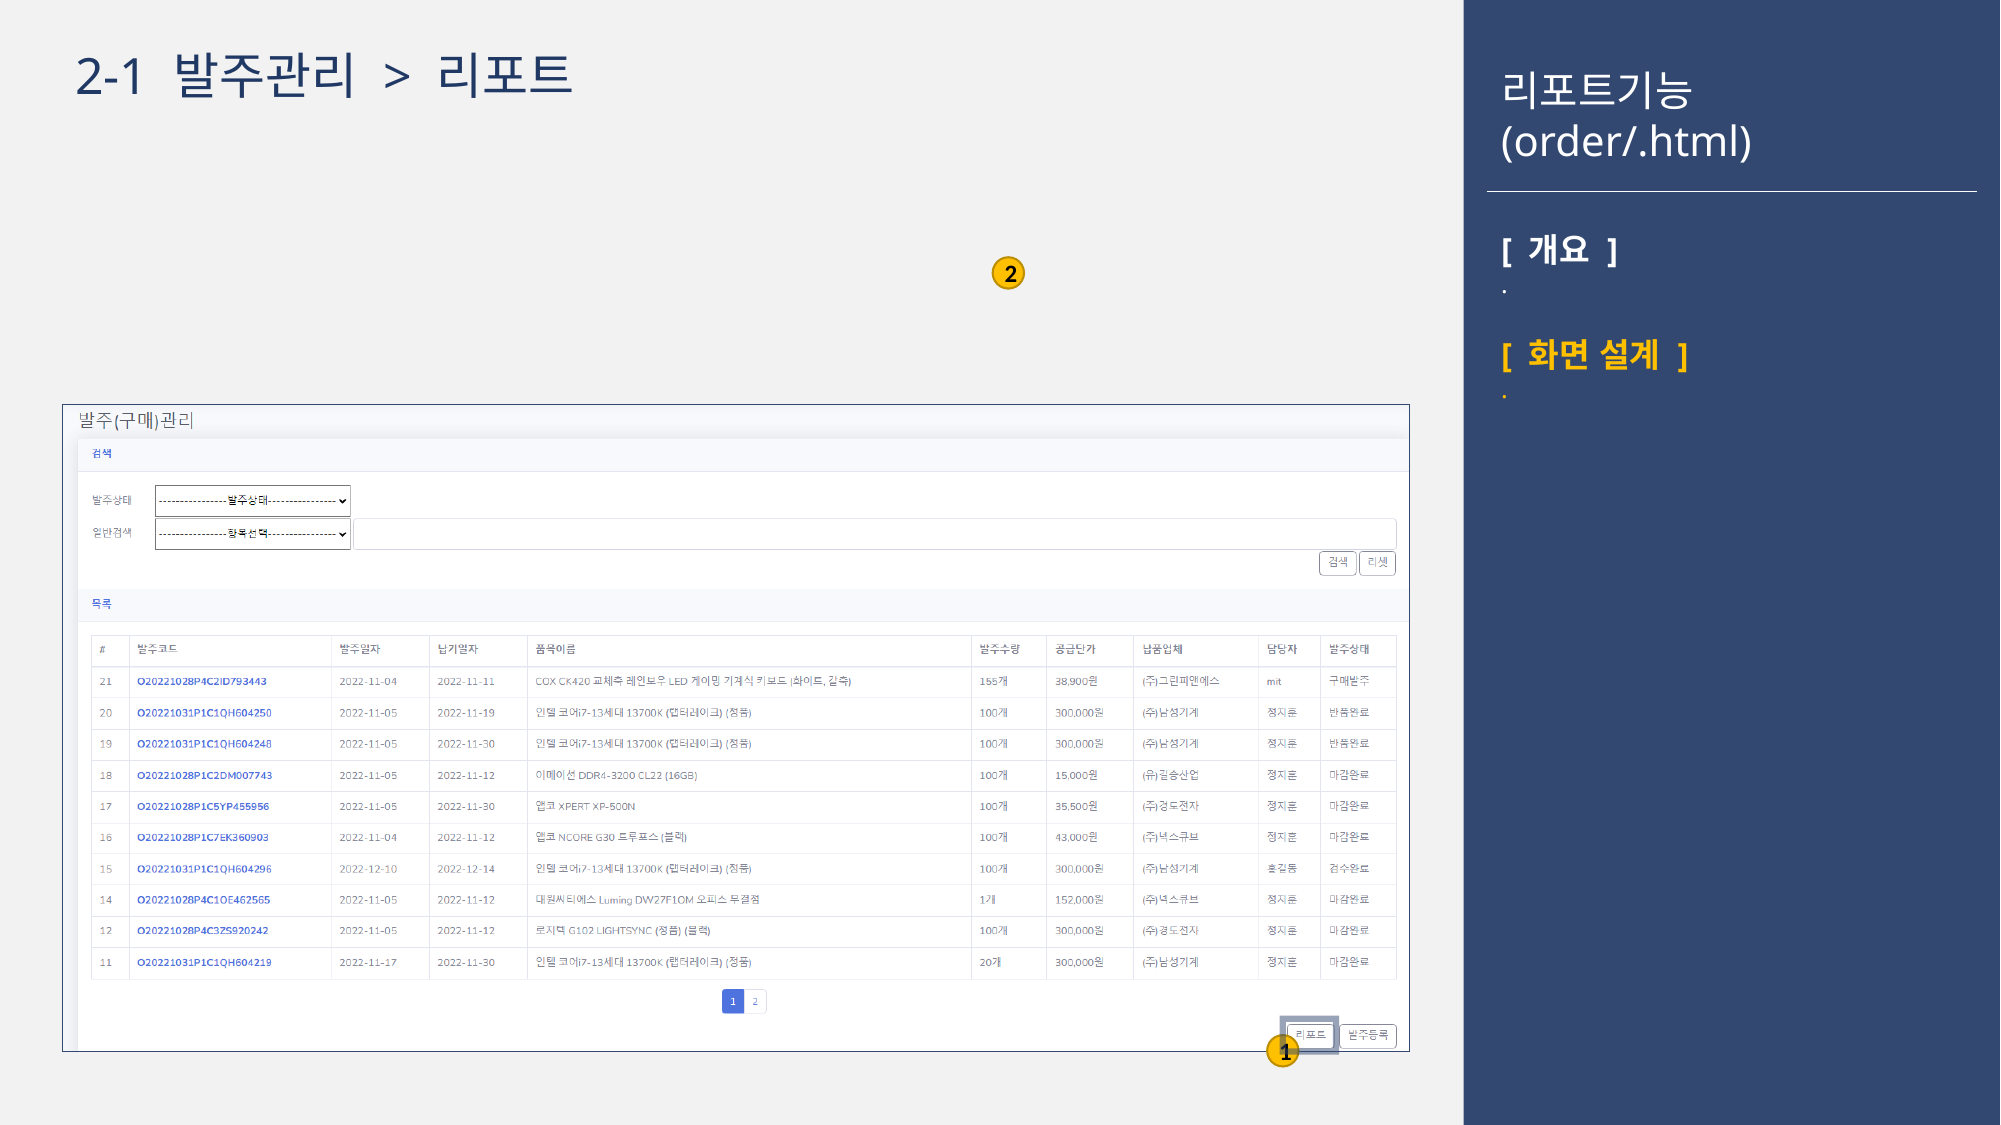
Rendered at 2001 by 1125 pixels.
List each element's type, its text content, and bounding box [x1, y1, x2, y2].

text_box 1 [1266, 1052, 1300, 1068]
text_box [ 개요 ] . [ 화면 설계 ] . [1486, 221, 1978, 412]
picture [62, 404, 1410, 1052]
text_box [1463, 0, 2000, 1125]
text_box 리포트기능 (order/.html) [1486, 57, 1964, 172]
text_box 2 [991, 256, 1026, 290]
text_box 2-1 발주관리 > 리포트 [60, 37, 604, 112]
